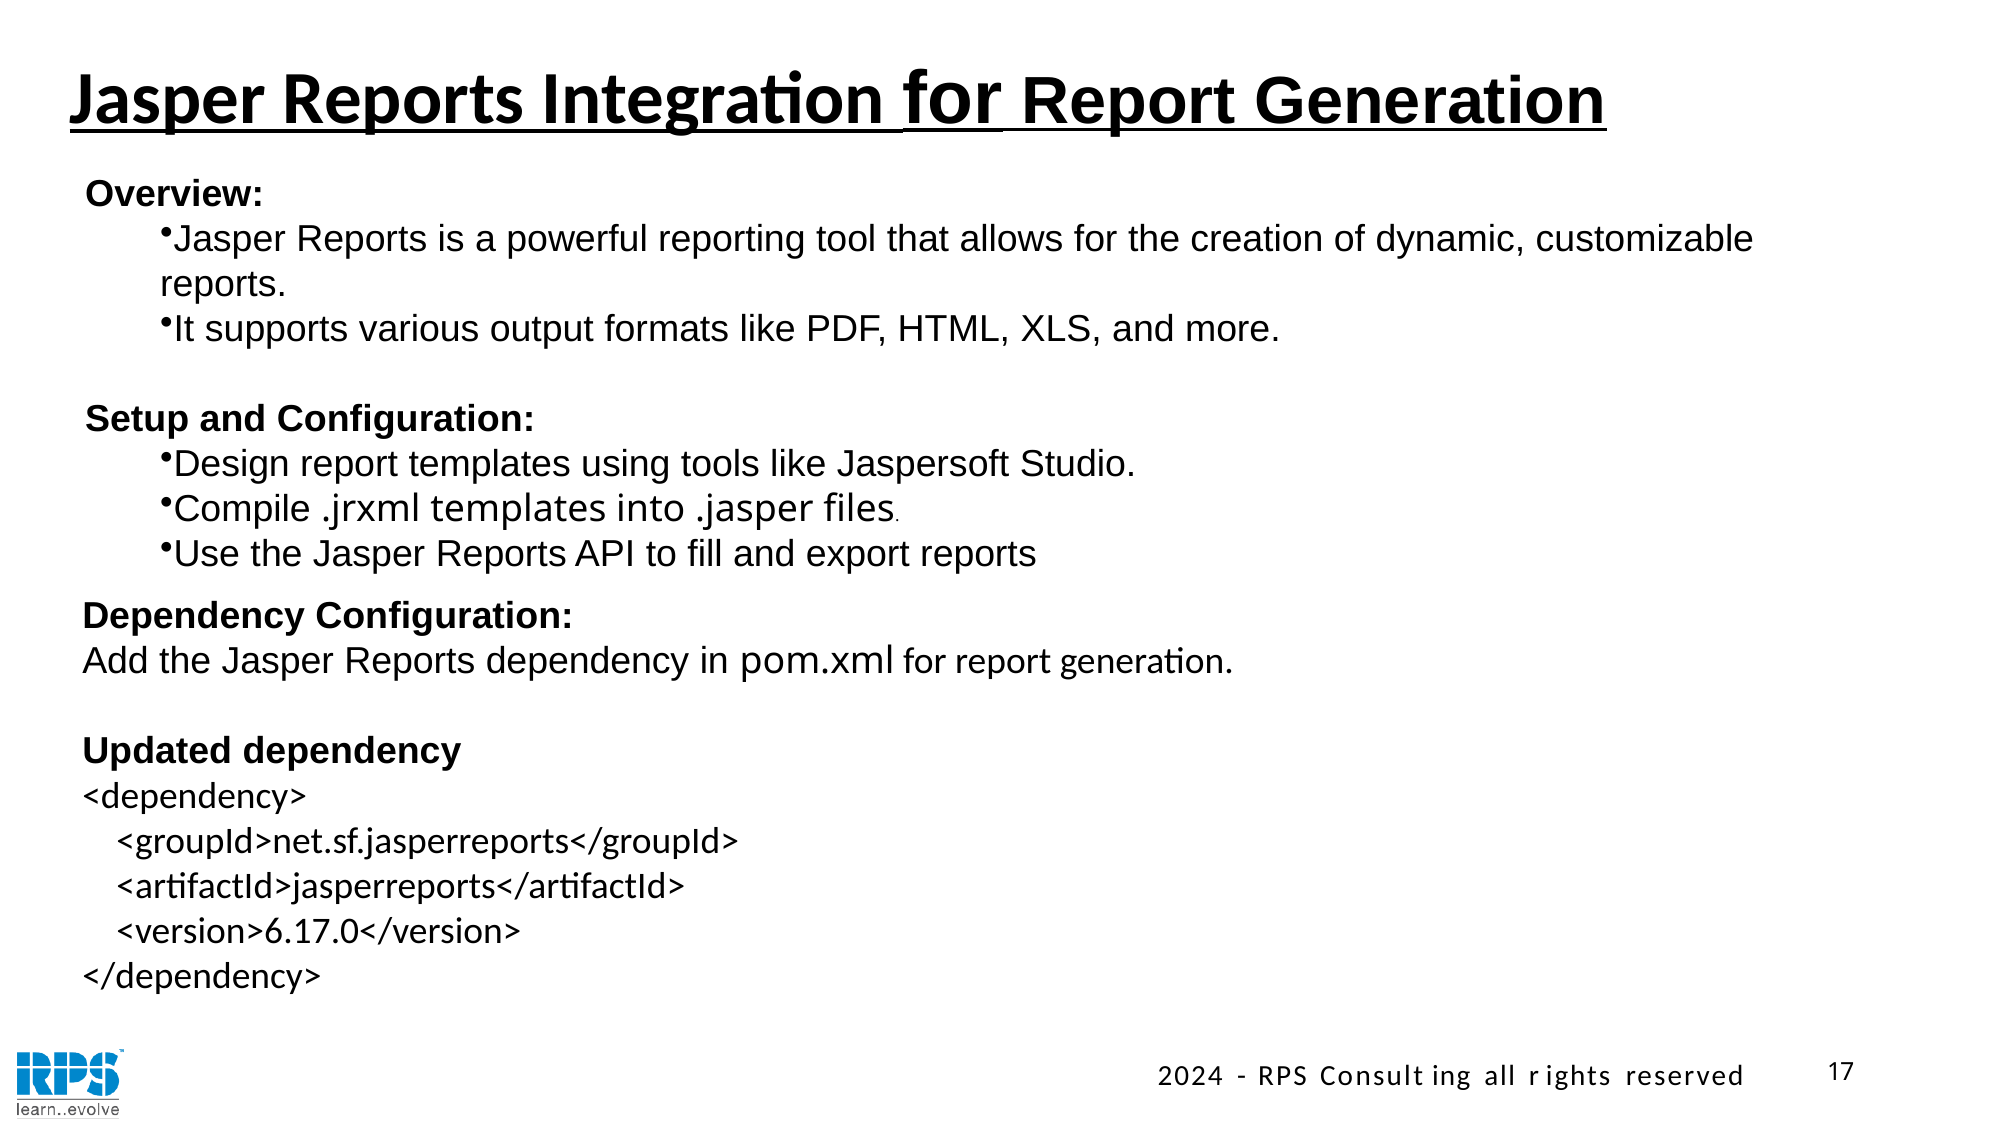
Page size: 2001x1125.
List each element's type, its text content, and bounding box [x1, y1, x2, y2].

text_box 2024 - RPS Consult ing all r ights reserved [1155, 1053, 1752, 1092]
picture [16, 1049, 124, 1119]
title Jasper Reports Integration for Report Generation [67, 46, 1710, 237]
text_box Overview: Jasper Reports is a powerful reporting tool that allows for the creation of dynamic, customizable reports. It supports various output formats like PDF, HTML, XLS, and more. Setup and Configuration: Design report templates using tools like Jaspersoft Studio. Compile .jrxml templates into .jasper files. Use the Jasper Reports API to fill and export reports [70, 141, 1804, 582]
text_box 17 [1824, 1053, 1938, 1086]
text_box Dependency Configuration: Add the Jasper Reports dependency in pom.xml for report generation. Updated dependency <dependency> <groupId>net.sf.jasperreports</groupId> <artifactId>jasperreports</artifactId> <version>6.17.0</version> </dependency> [67, 583, 1752, 1004]
